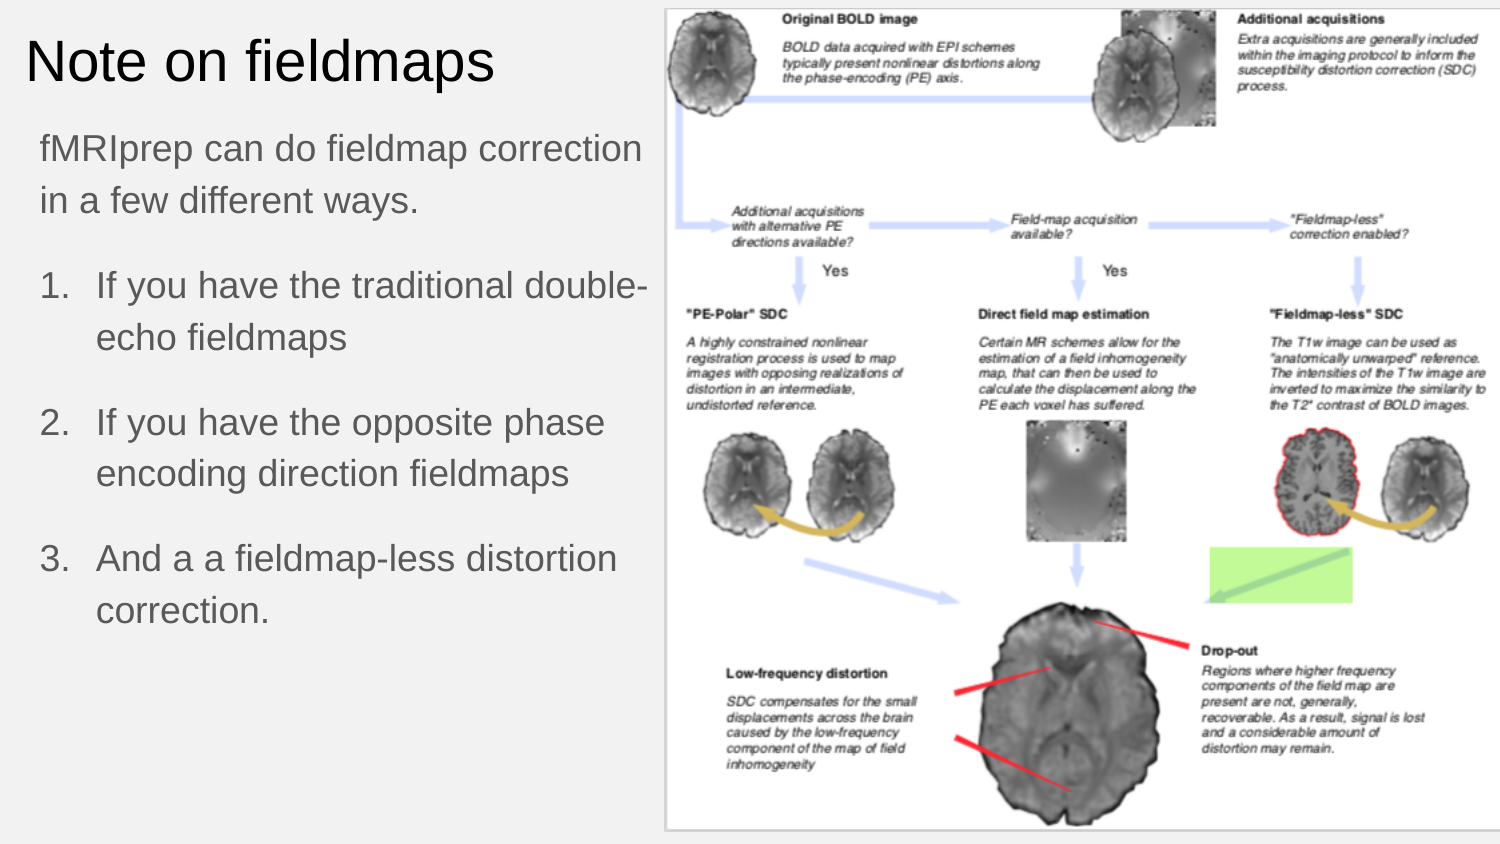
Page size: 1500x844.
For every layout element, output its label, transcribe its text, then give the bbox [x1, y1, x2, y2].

picture [664, 8, 1500, 832]
title Note on fieldmaps [10, 8, 662, 103]
list fMRIprep can do fieldmap correction in a few different ways. If you have the traditional double-echo fieldmaps If you have the opposite phase encoding direction fieldmaps And a a fieldmap-less distortion correction. [24, 102, 659, 820]
